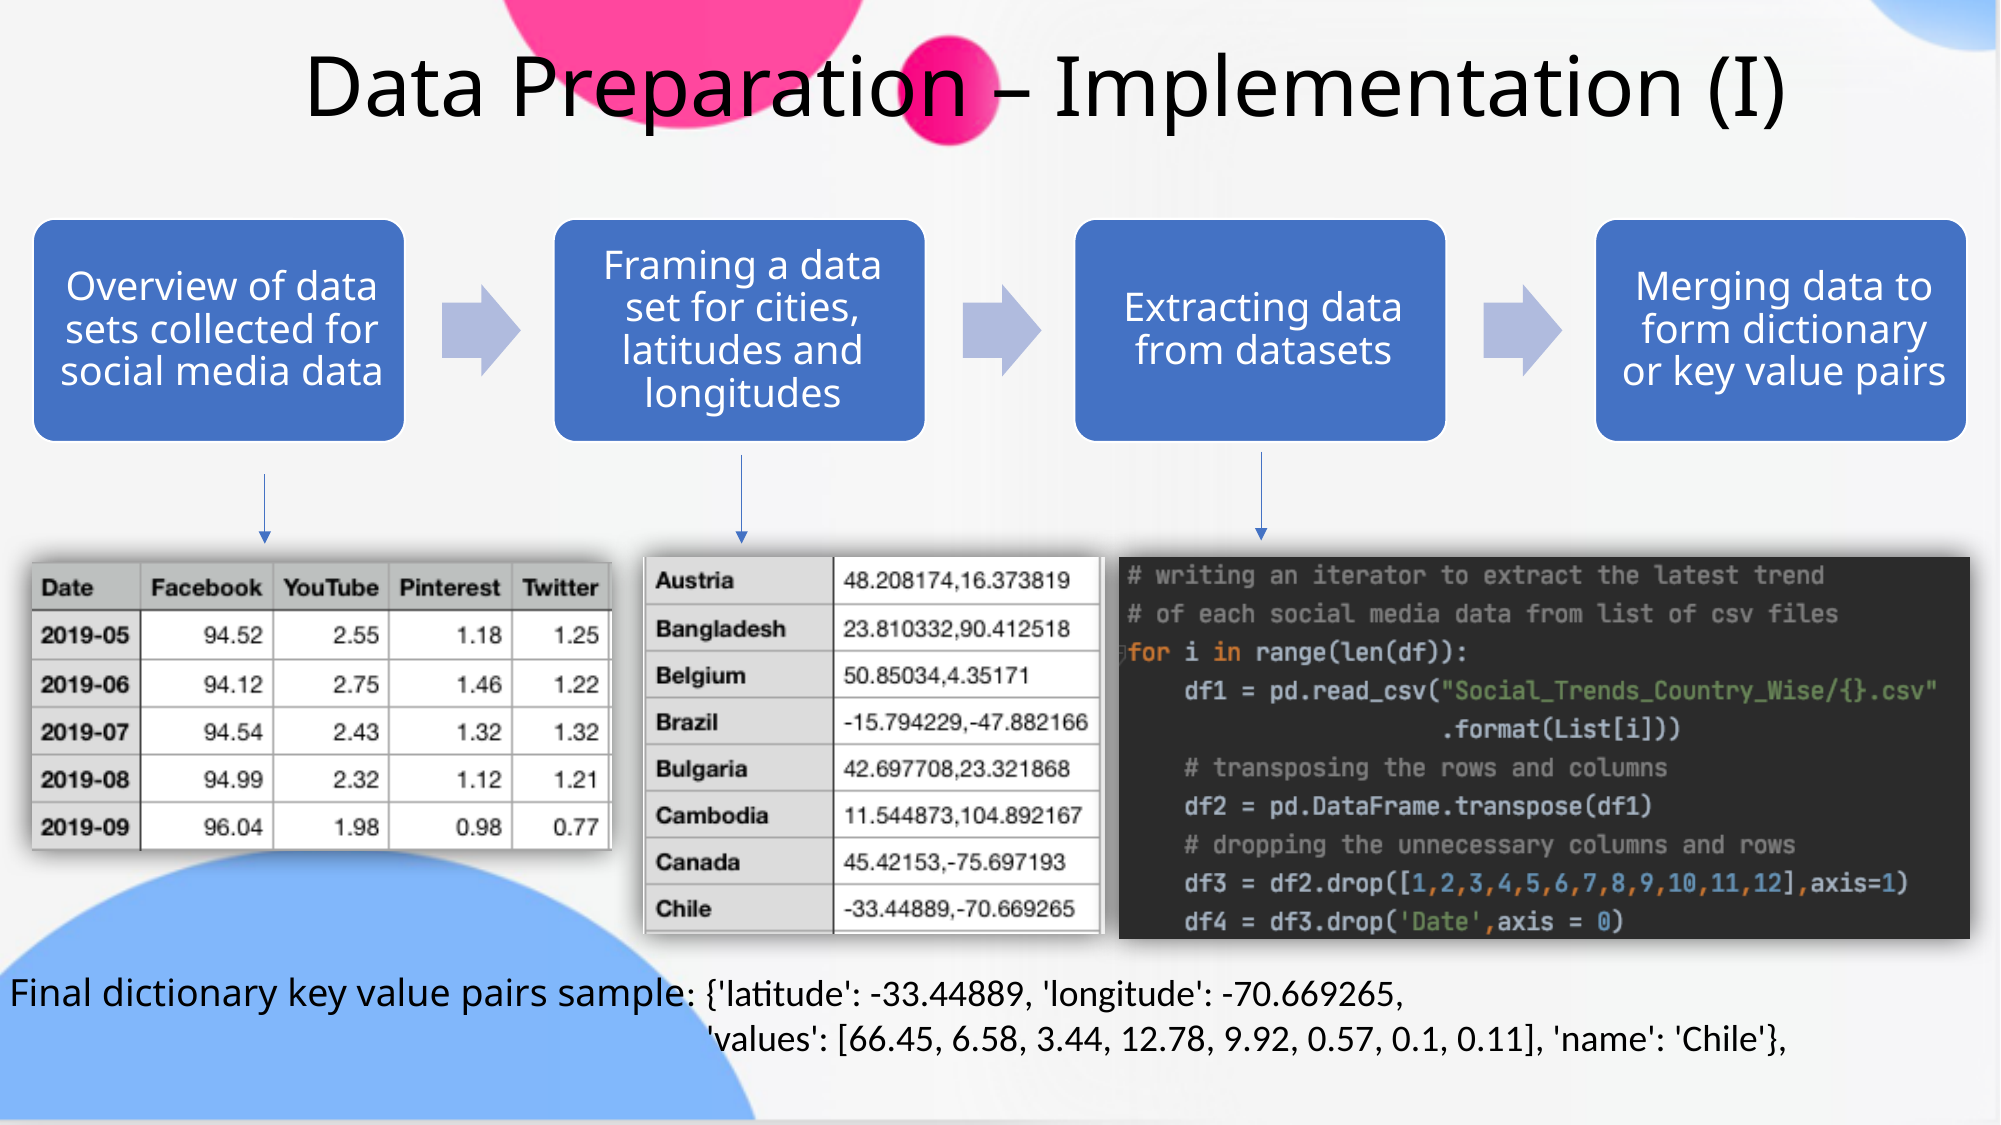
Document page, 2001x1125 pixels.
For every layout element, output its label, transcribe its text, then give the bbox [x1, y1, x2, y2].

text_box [31, 186, 1968, 475]
picture [0, 0, 2001, 1125]
text_box Data Preparation – Implementation (I) [288, 25, 1803, 141]
text_box Final dictionary key value pairs sample: [0, 961, 691, 1022]
text_box {'latitude': -33.44889, 'longitude': -70.669265, 'values': [66.45, 6.58, 3.44, 12.78, 9.92, 0.57, 0.1, 0.11], 'name': 'Chile'}, [691, 961, 1803, 1067]
